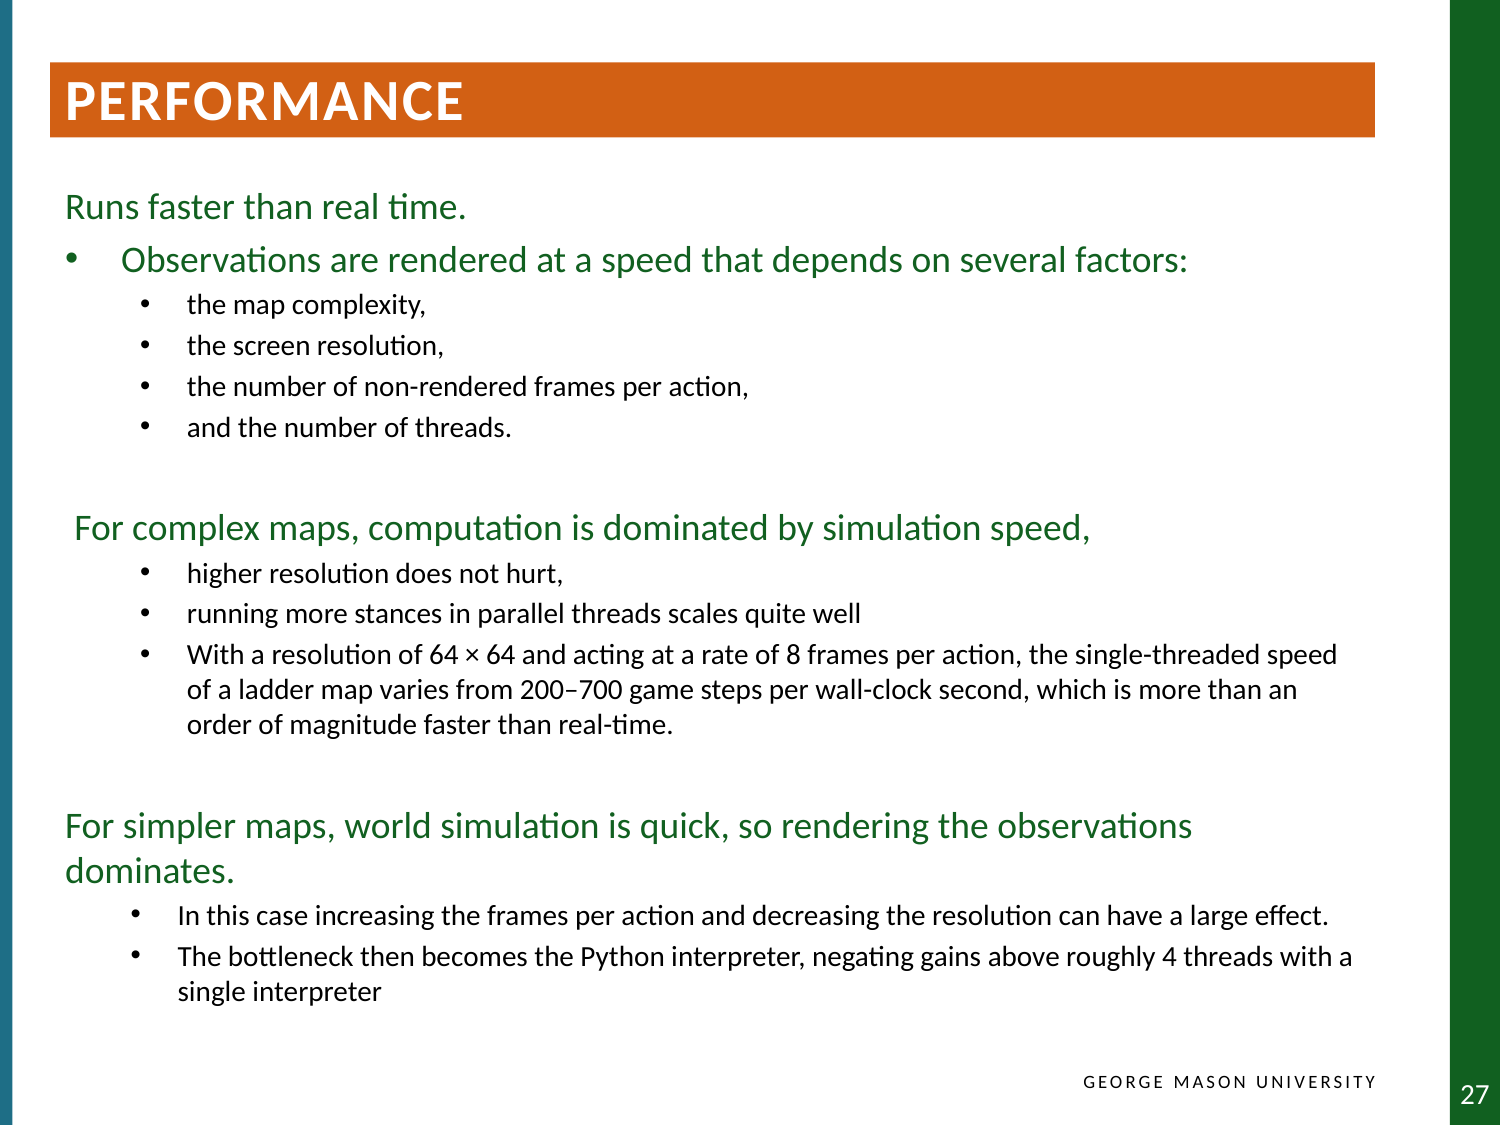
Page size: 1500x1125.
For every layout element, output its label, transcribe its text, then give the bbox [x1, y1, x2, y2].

list Performance [50, 62, 1375, 138]
list Runs faster than real time. Observations are rendered at a speed that depends on several factors: the map complexity, the screen resolution, the number of non-rendered frames per action, and the number of threads. For complex maps, computation is dominated by simulation speed, higher resolution does not hurt, running more stances in parallel threads scales quite well With a resolution of 64 × 64 and acting at a rate of 8 frames per action, the single-threaded speed of a ladder map varies from 200–700 game steps per wall-clock second, which is more than an order of magnitude faster than real-time. For simpler maps, world simulation is quick, so rendering the observations dominates. In this case increasing the frames per action and decreasing the resolution can have a large effect. The bottleneck then becomes the Python interpreter, negating gains above roughly 4 threads with a single interpreter [50, 174, 1375, 1000]
